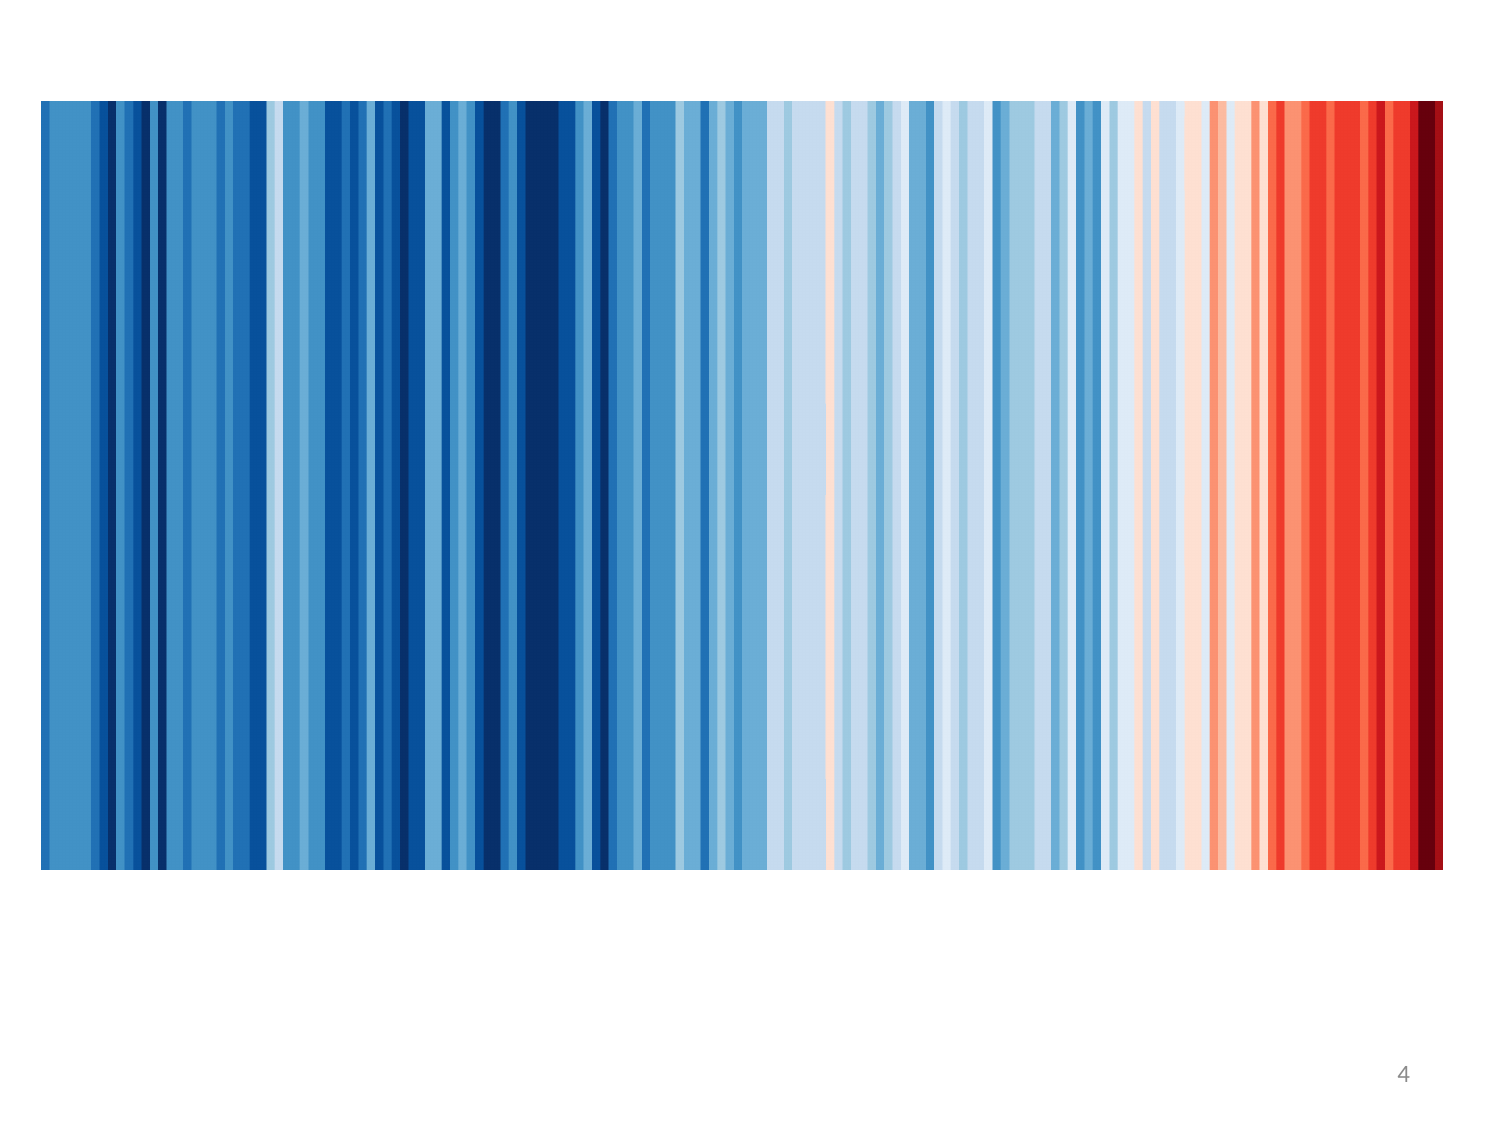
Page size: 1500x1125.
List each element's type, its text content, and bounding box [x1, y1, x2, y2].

picture [40, 101, 1443, 870]
slide_number 4 [1074, 1042, 1425, 1103]
